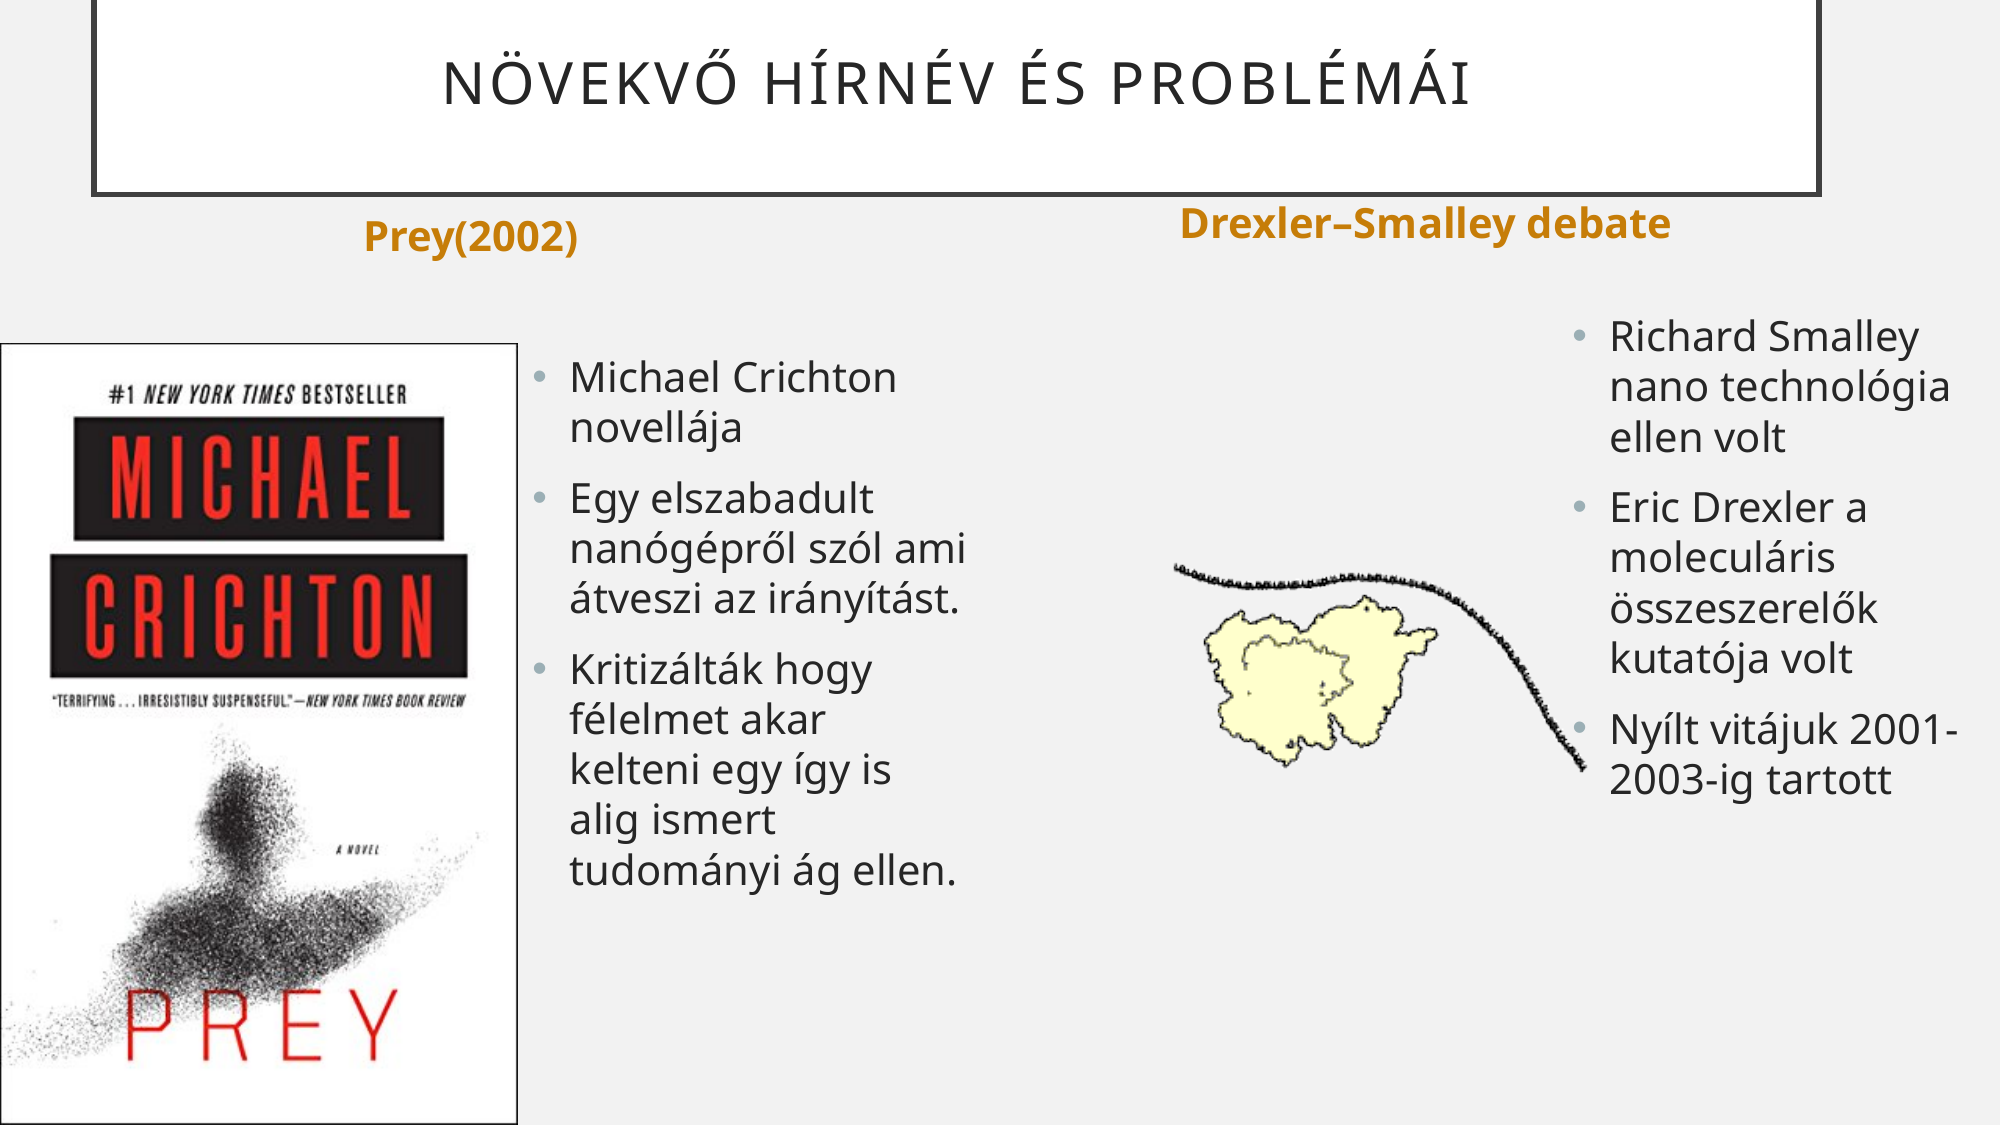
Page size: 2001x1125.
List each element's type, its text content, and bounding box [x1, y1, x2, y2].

list Michael Crichton novellája Egy elszabadult nanógépről szól ami átveszi az irányítást. Kritizálták hogy félelmet akar kelteni egy így is alig ismert tudományi ág ellen. [518, 343, 984, 948]
title Növekvő hírnév és problémái [91, 0, 1822, 197]
list Prey(2002) [348, 167, 1164, 303]
list Richard Smalley nano technológia ellen volt Eric Drexler a moleculáris összeszerelők kutatója volt Nyílt vitájuk 2001-2003-ig tartott [1557, 302, 2000, 907]
picture [0, 343, 518, 1125]
picture [1090, 289, 1590, 789]
list Drexler–Smalley debate [1164, 154, 2000, 290]
